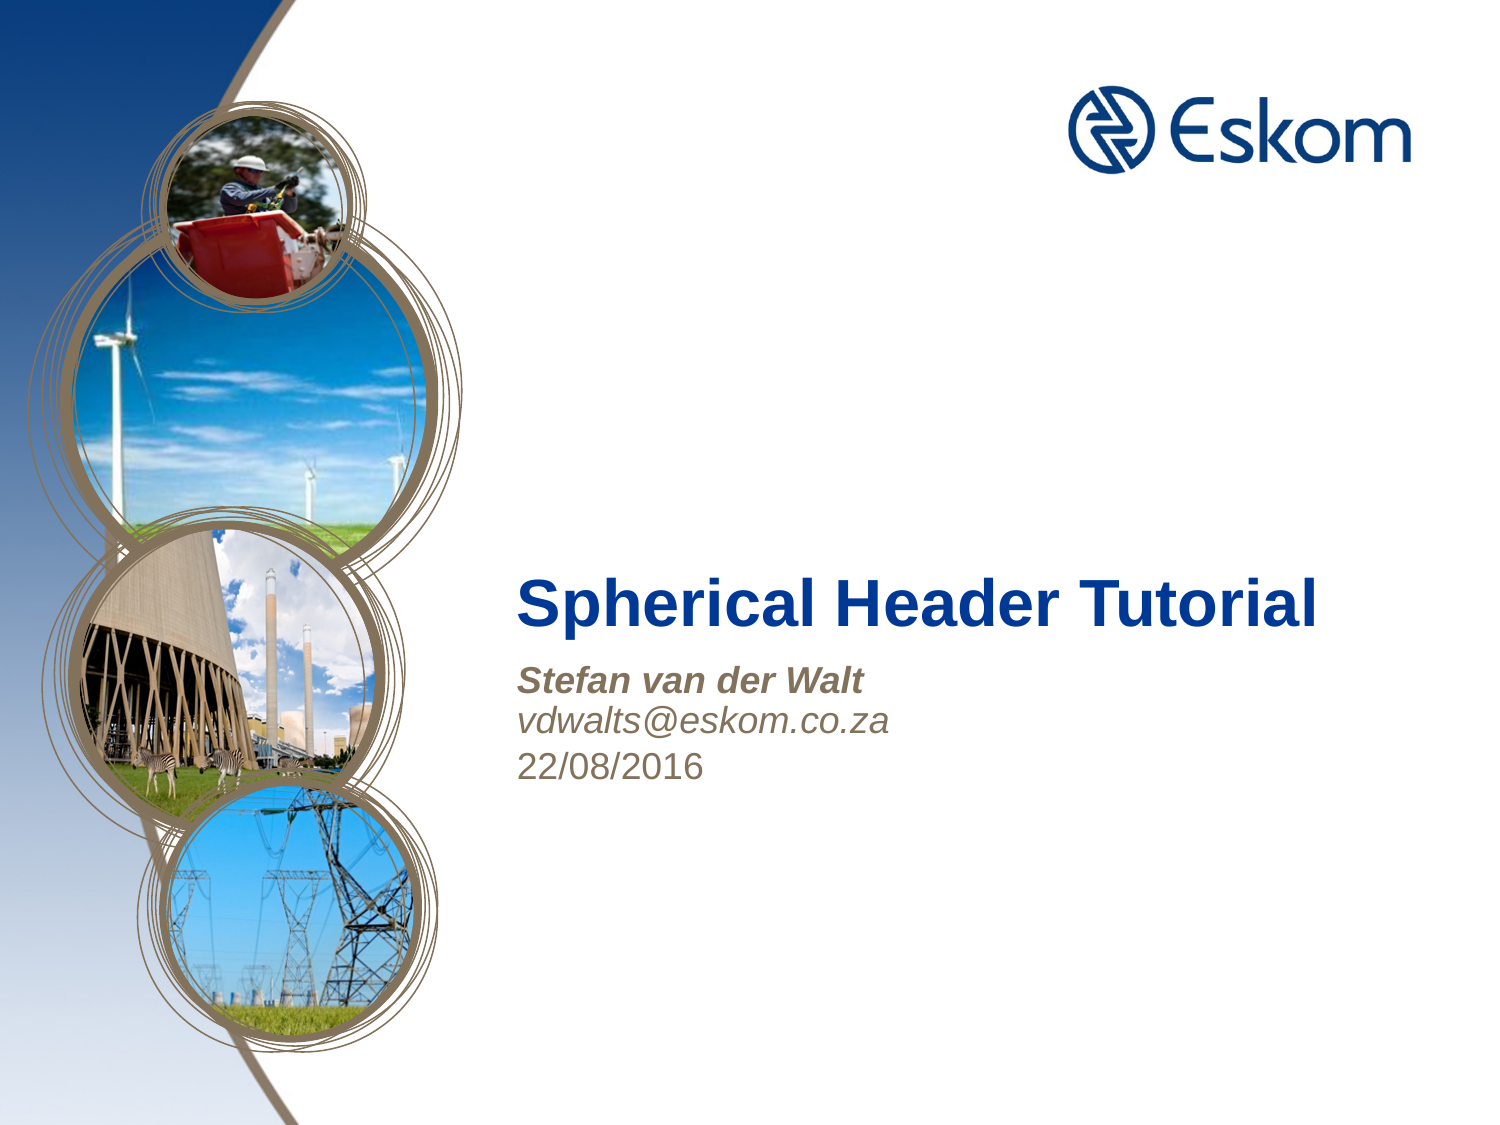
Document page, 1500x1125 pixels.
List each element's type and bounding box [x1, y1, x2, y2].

text_box [141, 101, 367, 313]
text_box [41, 506, 406, 850]
text_box [27, 196, 462, 607]
text_box [0, 0, 1500, 1125]
text_box [137, 768, 438, 1053]
